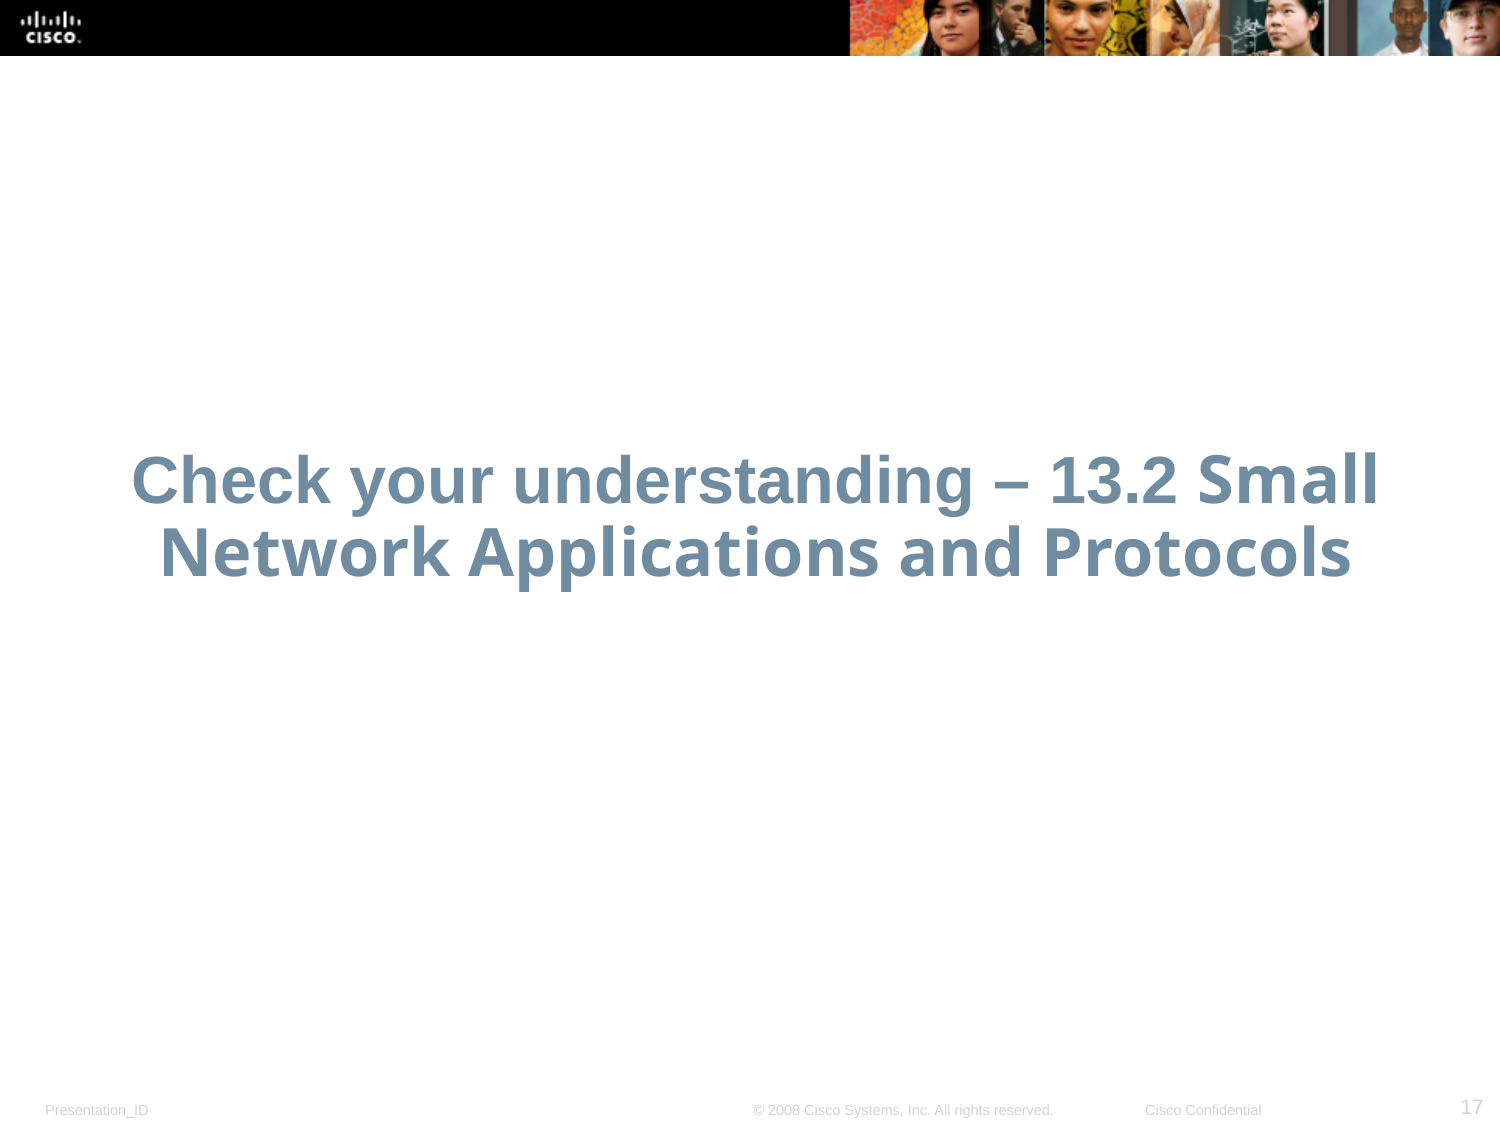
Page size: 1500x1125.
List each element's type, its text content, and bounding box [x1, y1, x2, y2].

picture [0, 0, 1500, 56]
title Check your understanding – 13.2 Small Network Applications and Protocols [36, 459, 1476, 598]
